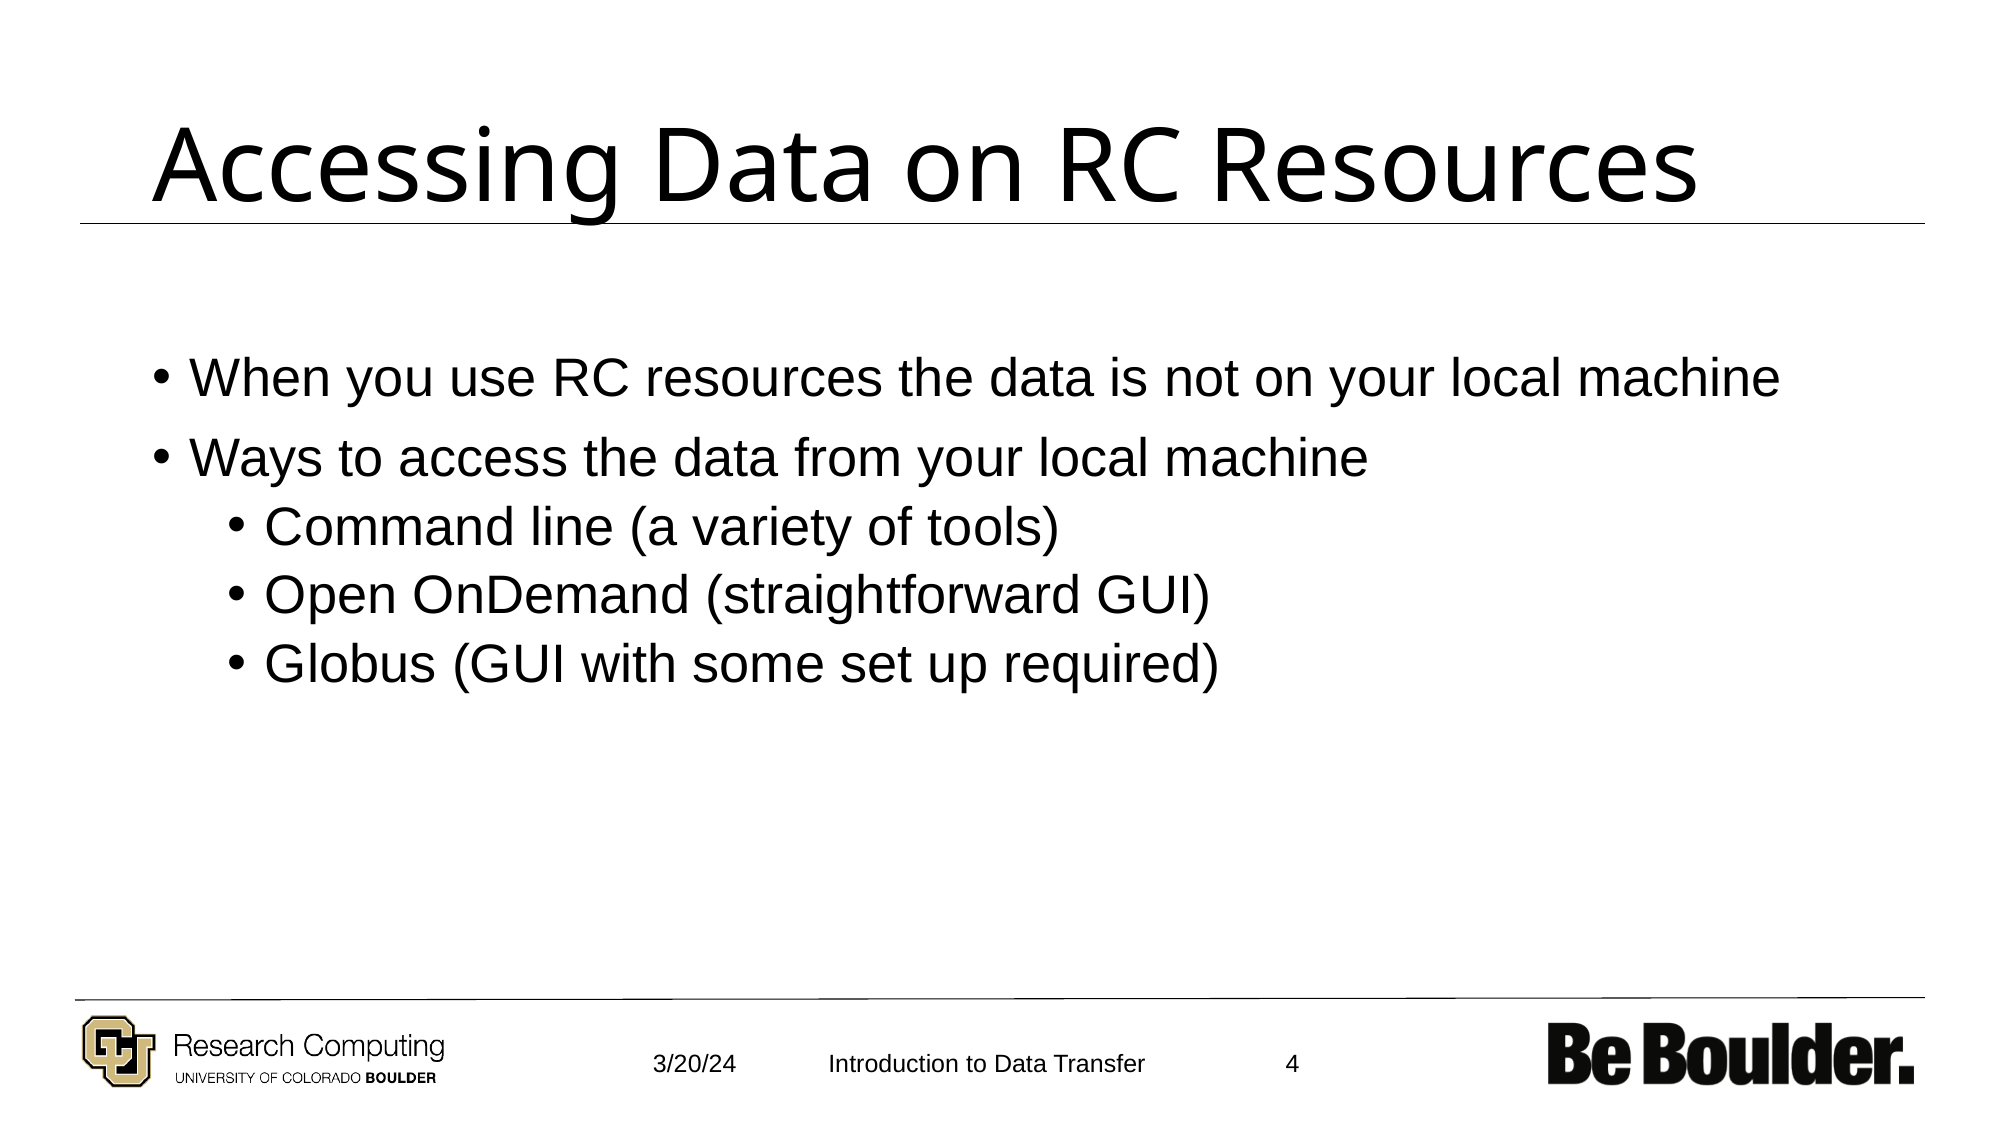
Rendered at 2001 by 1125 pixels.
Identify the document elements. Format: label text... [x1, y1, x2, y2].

picture [81, 1015, 444, 1088]
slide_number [637, 1032, 772, 1093]
list When you use RC resources the data is not on your local machine Ways to access the data from your local machine Command line (a variety of tools) Open OnDemand (straightforward GUI) Globus (GUI with some set up required) [137, 342, 1863, 930]
title Accessing Data on RC Resources [137, 59, 1863, 278]
footer Introduction to Data Transfer [772, 1032, 1202, 1093]
picture [1524, 1015, 1938, 1088]
slide_number 4 [1202, 1032, 1315, 1093]
